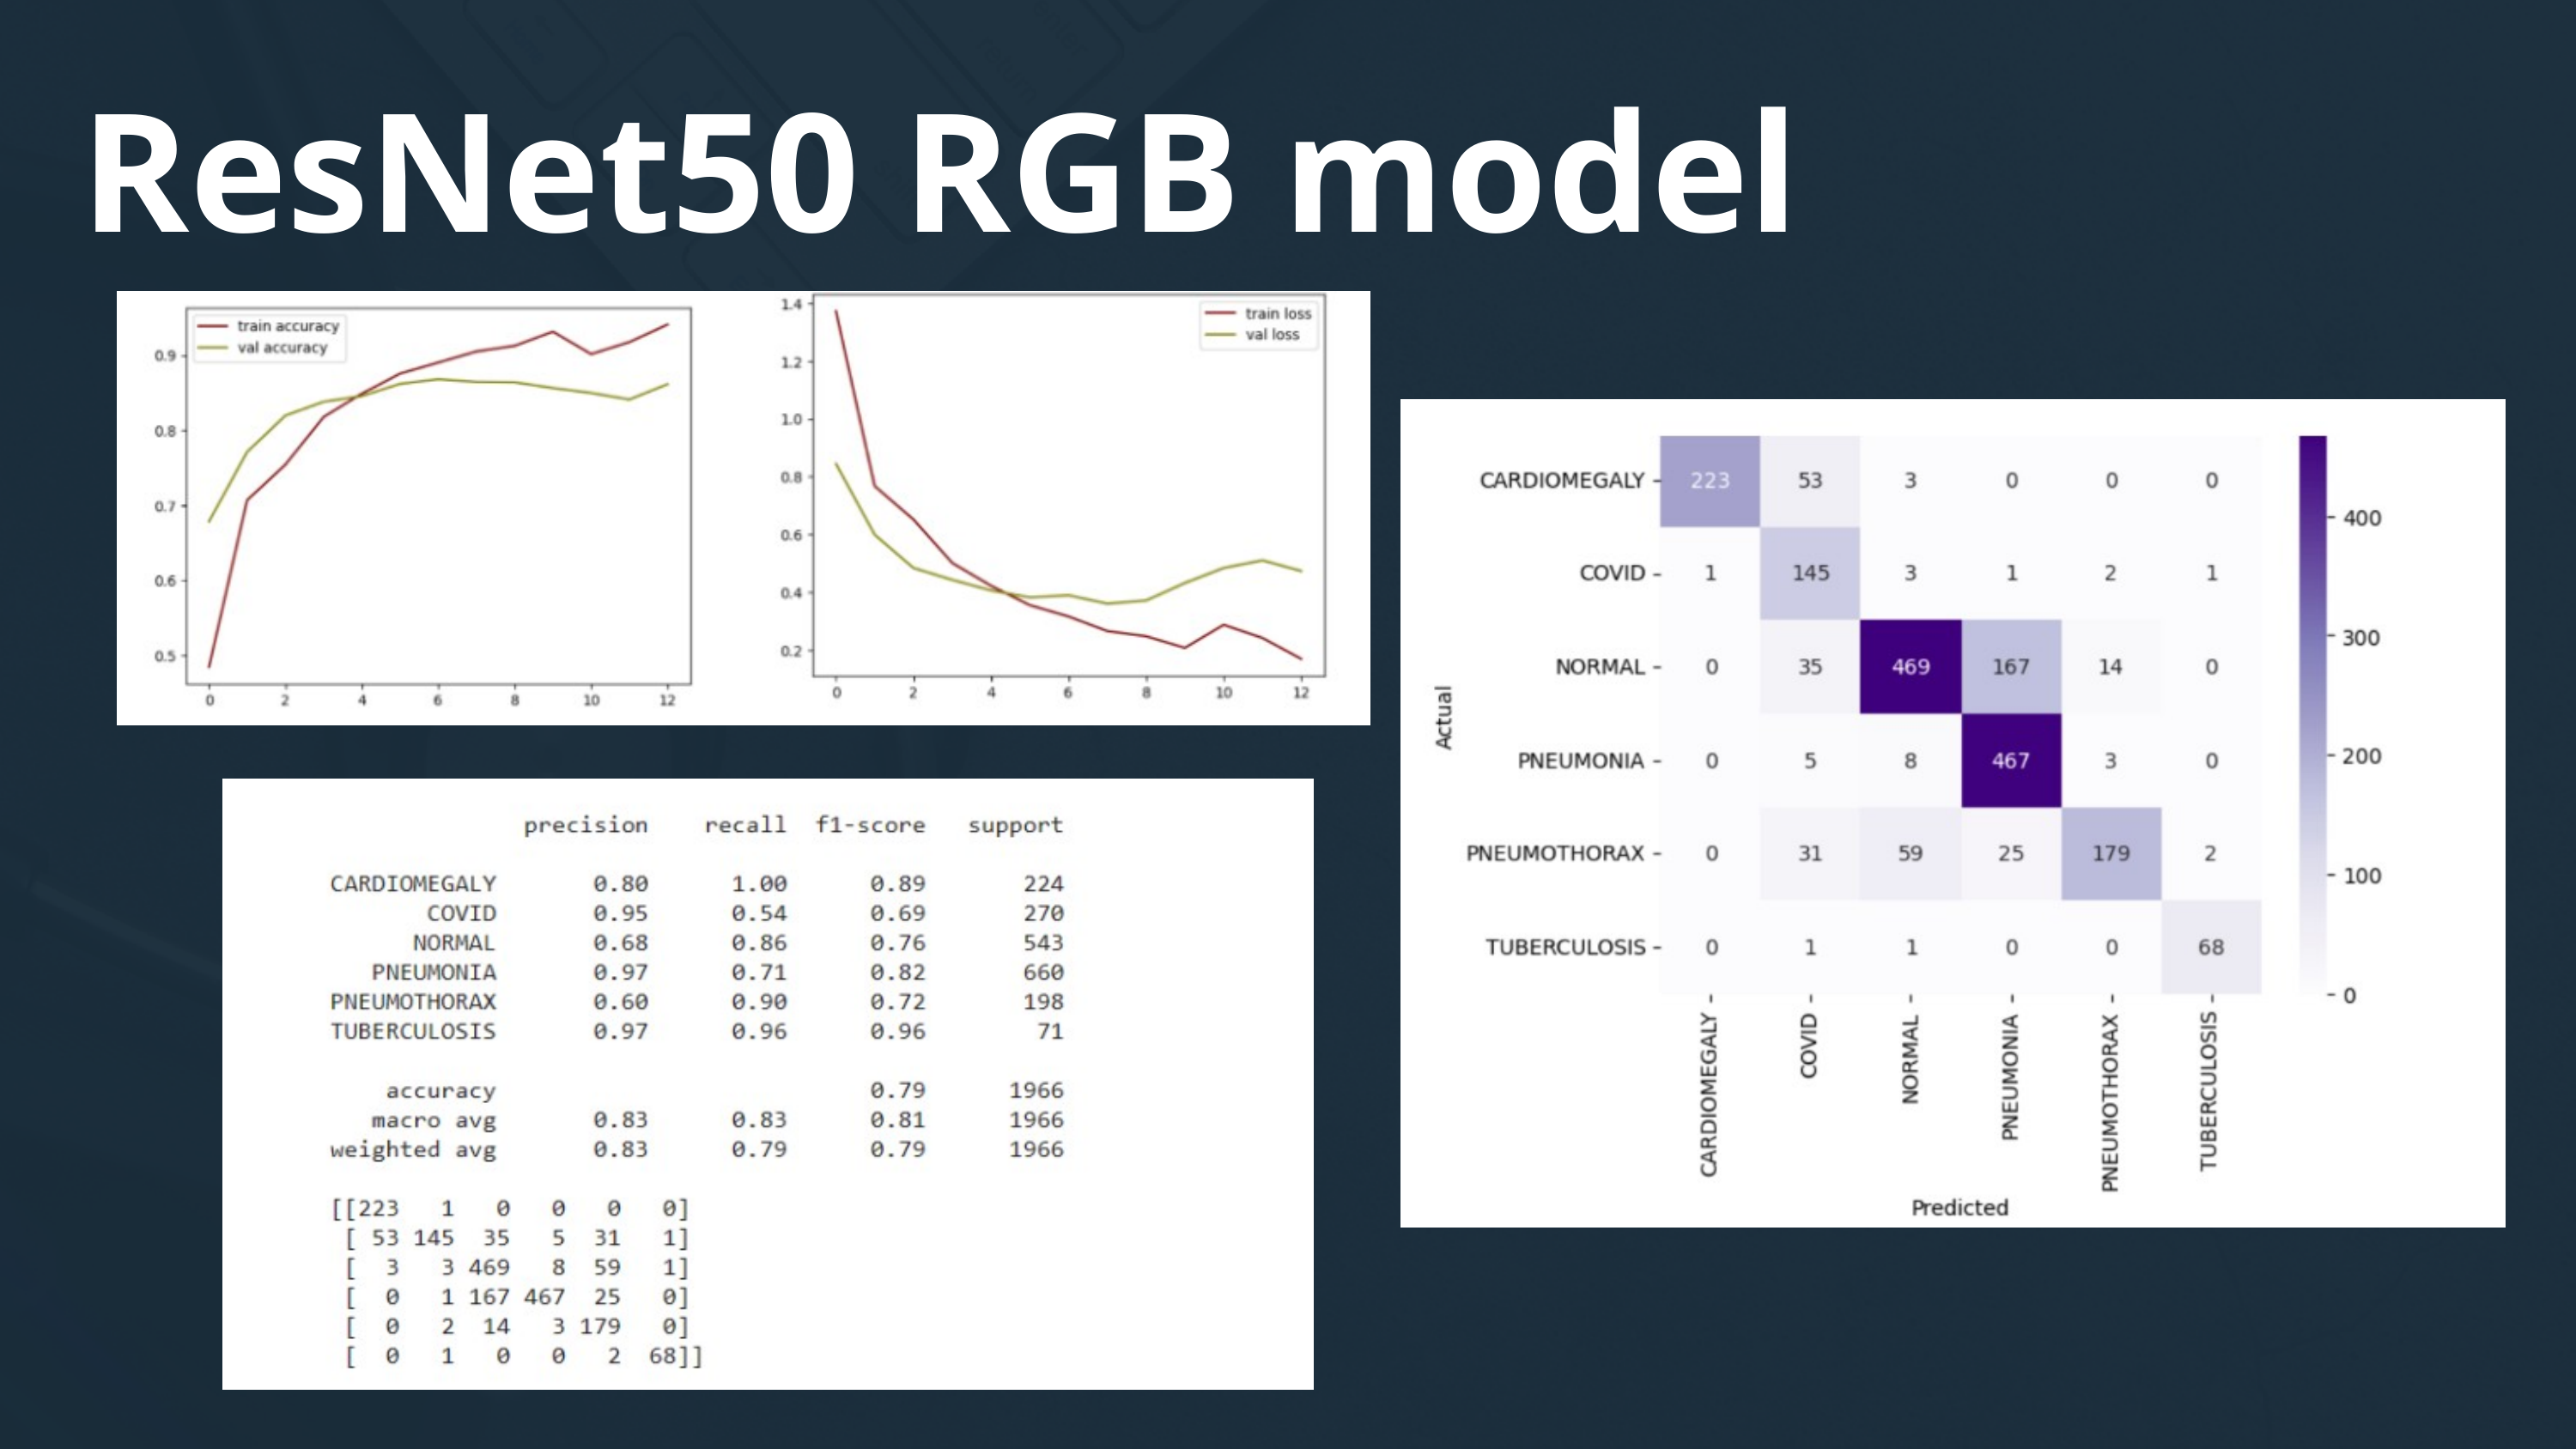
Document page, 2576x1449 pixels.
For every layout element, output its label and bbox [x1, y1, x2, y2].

text_box [0, 0, 2576, 1449]
